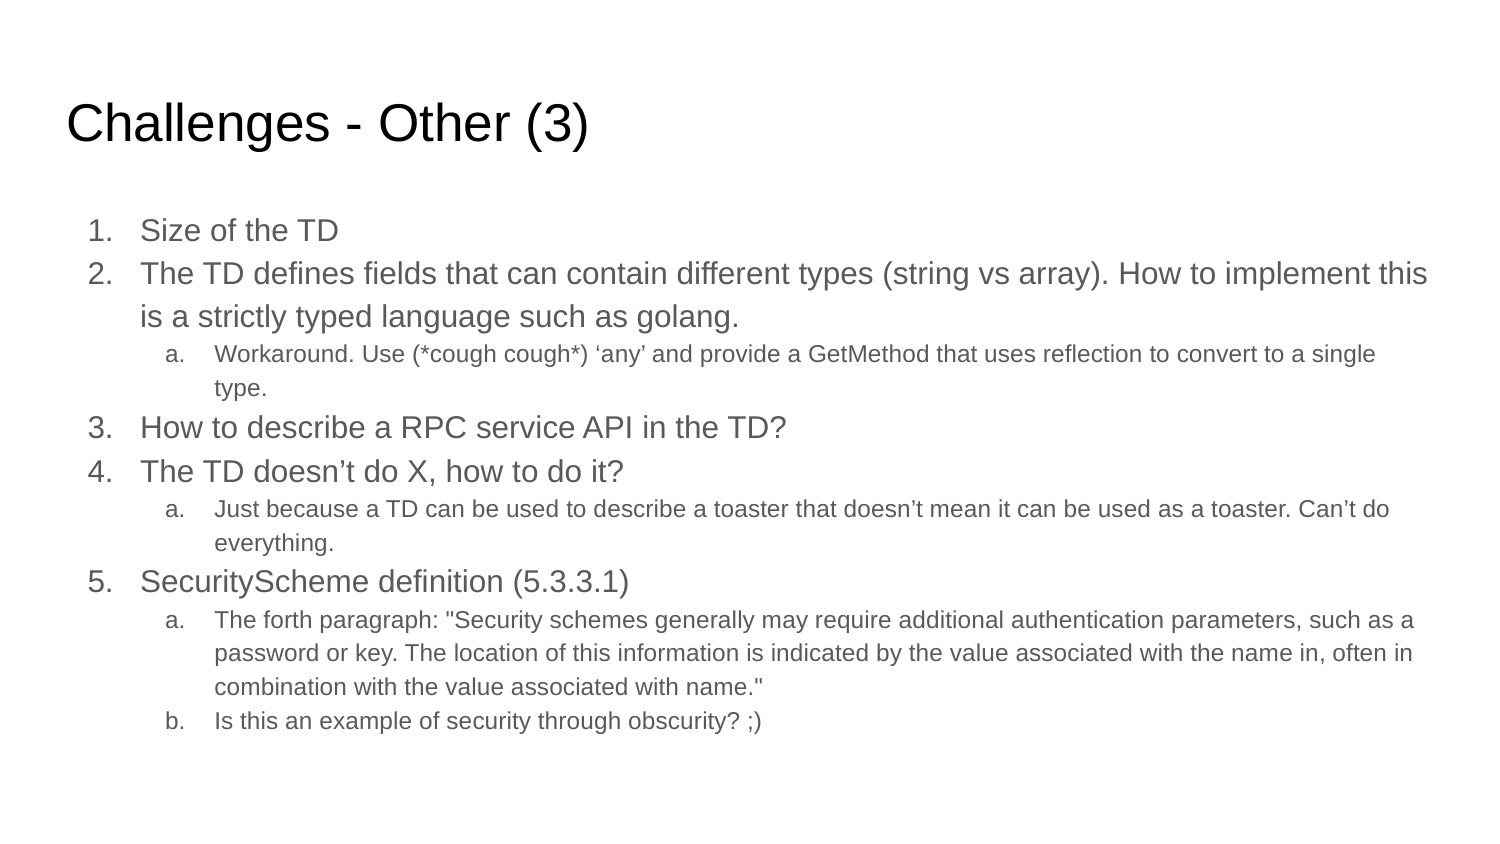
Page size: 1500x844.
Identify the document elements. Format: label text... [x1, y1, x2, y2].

list Size of the TD The TD defines fields that can contain different types (string vs array). How to implement this is a strictly typed language such as golang. Workaround. Use (*cough cough*) ‘any’ and provide a GetMethod that uses reflection to convert to a single type. How to describe a RPC service API in the TD? The TD doesn’t do X, how to do it? Just because a TD can be used to describe a toaster that doesn’t mean it can be used as a toaster. Can’t do everything. SecurityScheme definition (5.3.3.1) The forth paragraph: "Security schemes generally may require additional authentication parameters, such as a password or key. The location of this information is indicated by the value associated with the name in, often in combination with the value associated with name." Is this an example of security through obscurity? ;) [51, 189, 1449, 750]
title Challenges - Other (3) [51, 72, 1449, 167]
